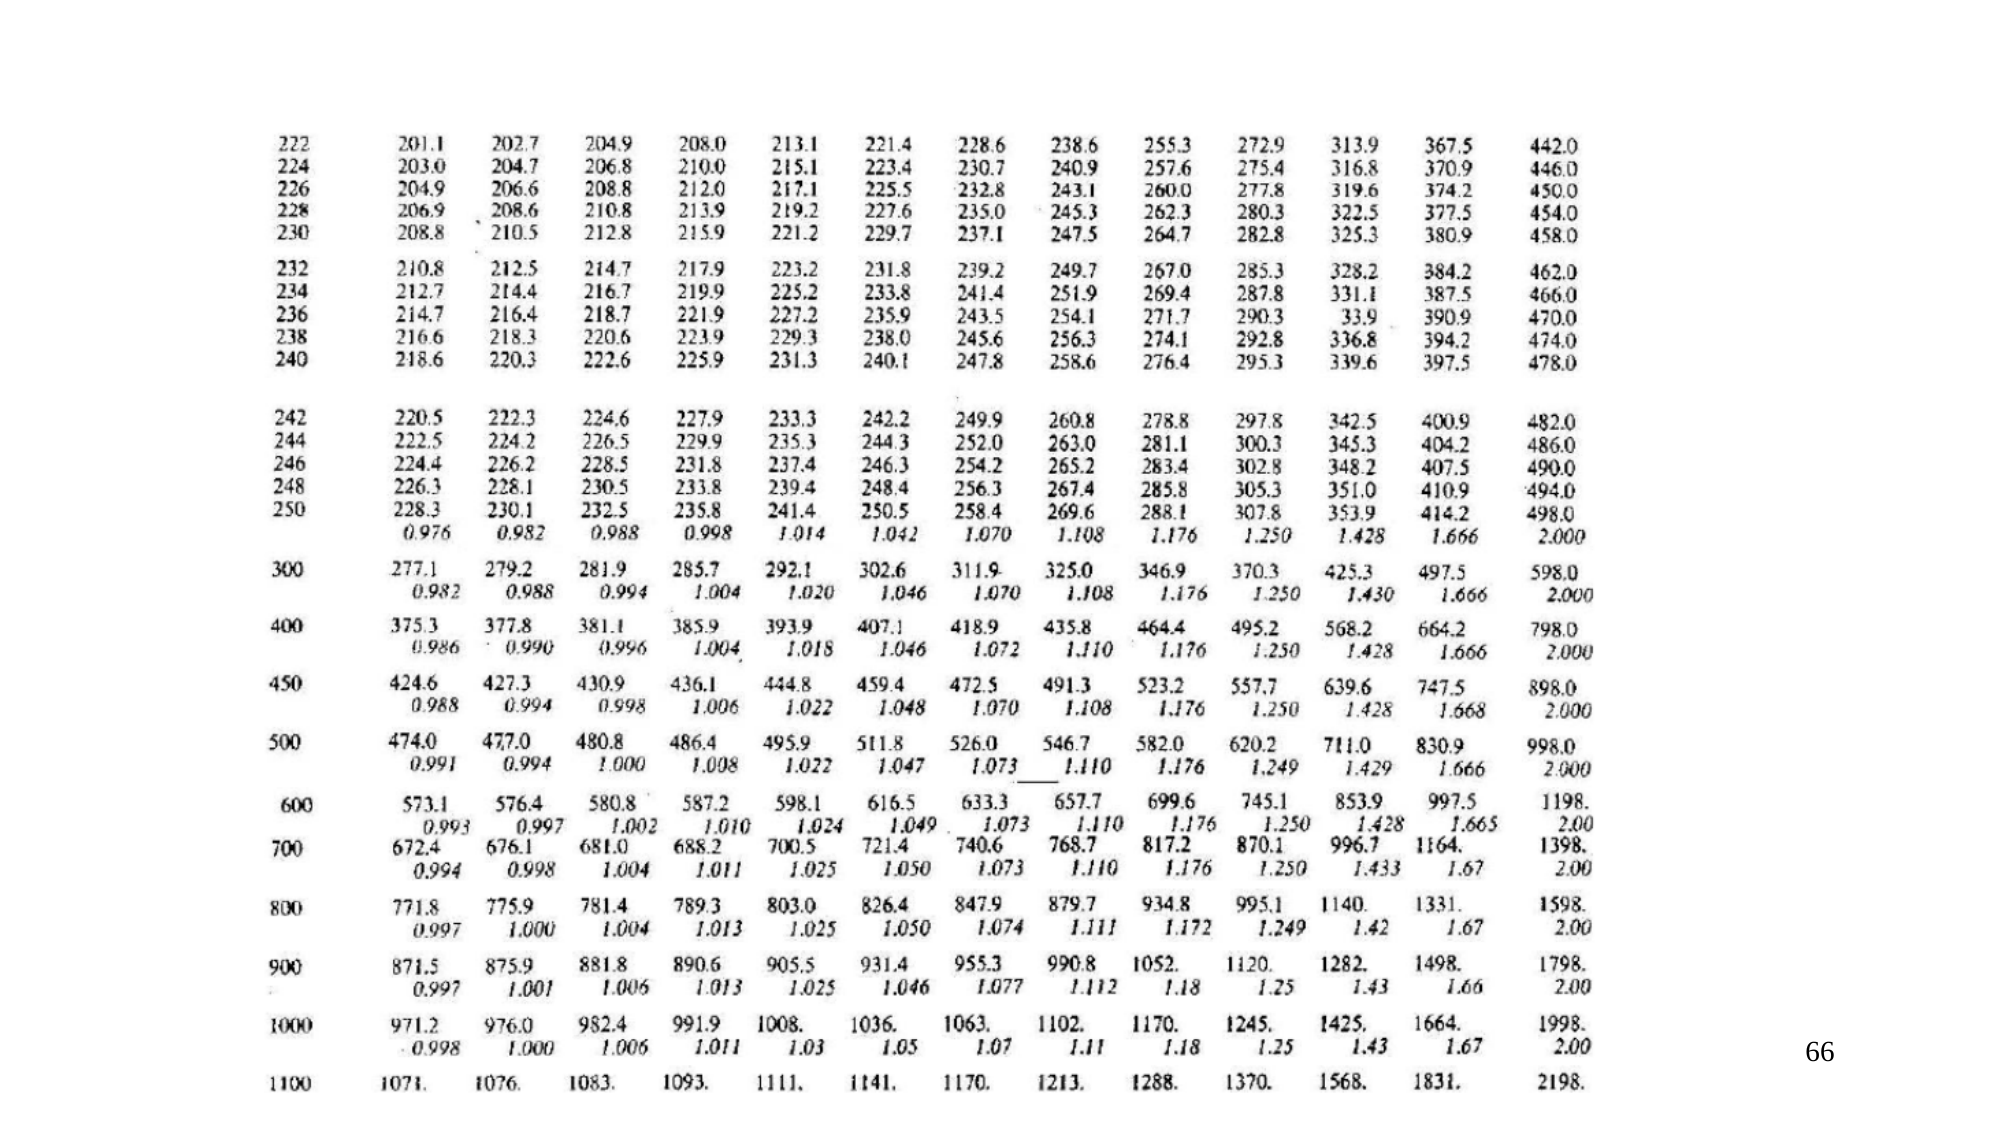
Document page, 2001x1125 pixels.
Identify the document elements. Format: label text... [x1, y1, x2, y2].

slide_number 66 [1655, 1024, 1851, 1101]
picture [224, 100, 1653, 1112]
